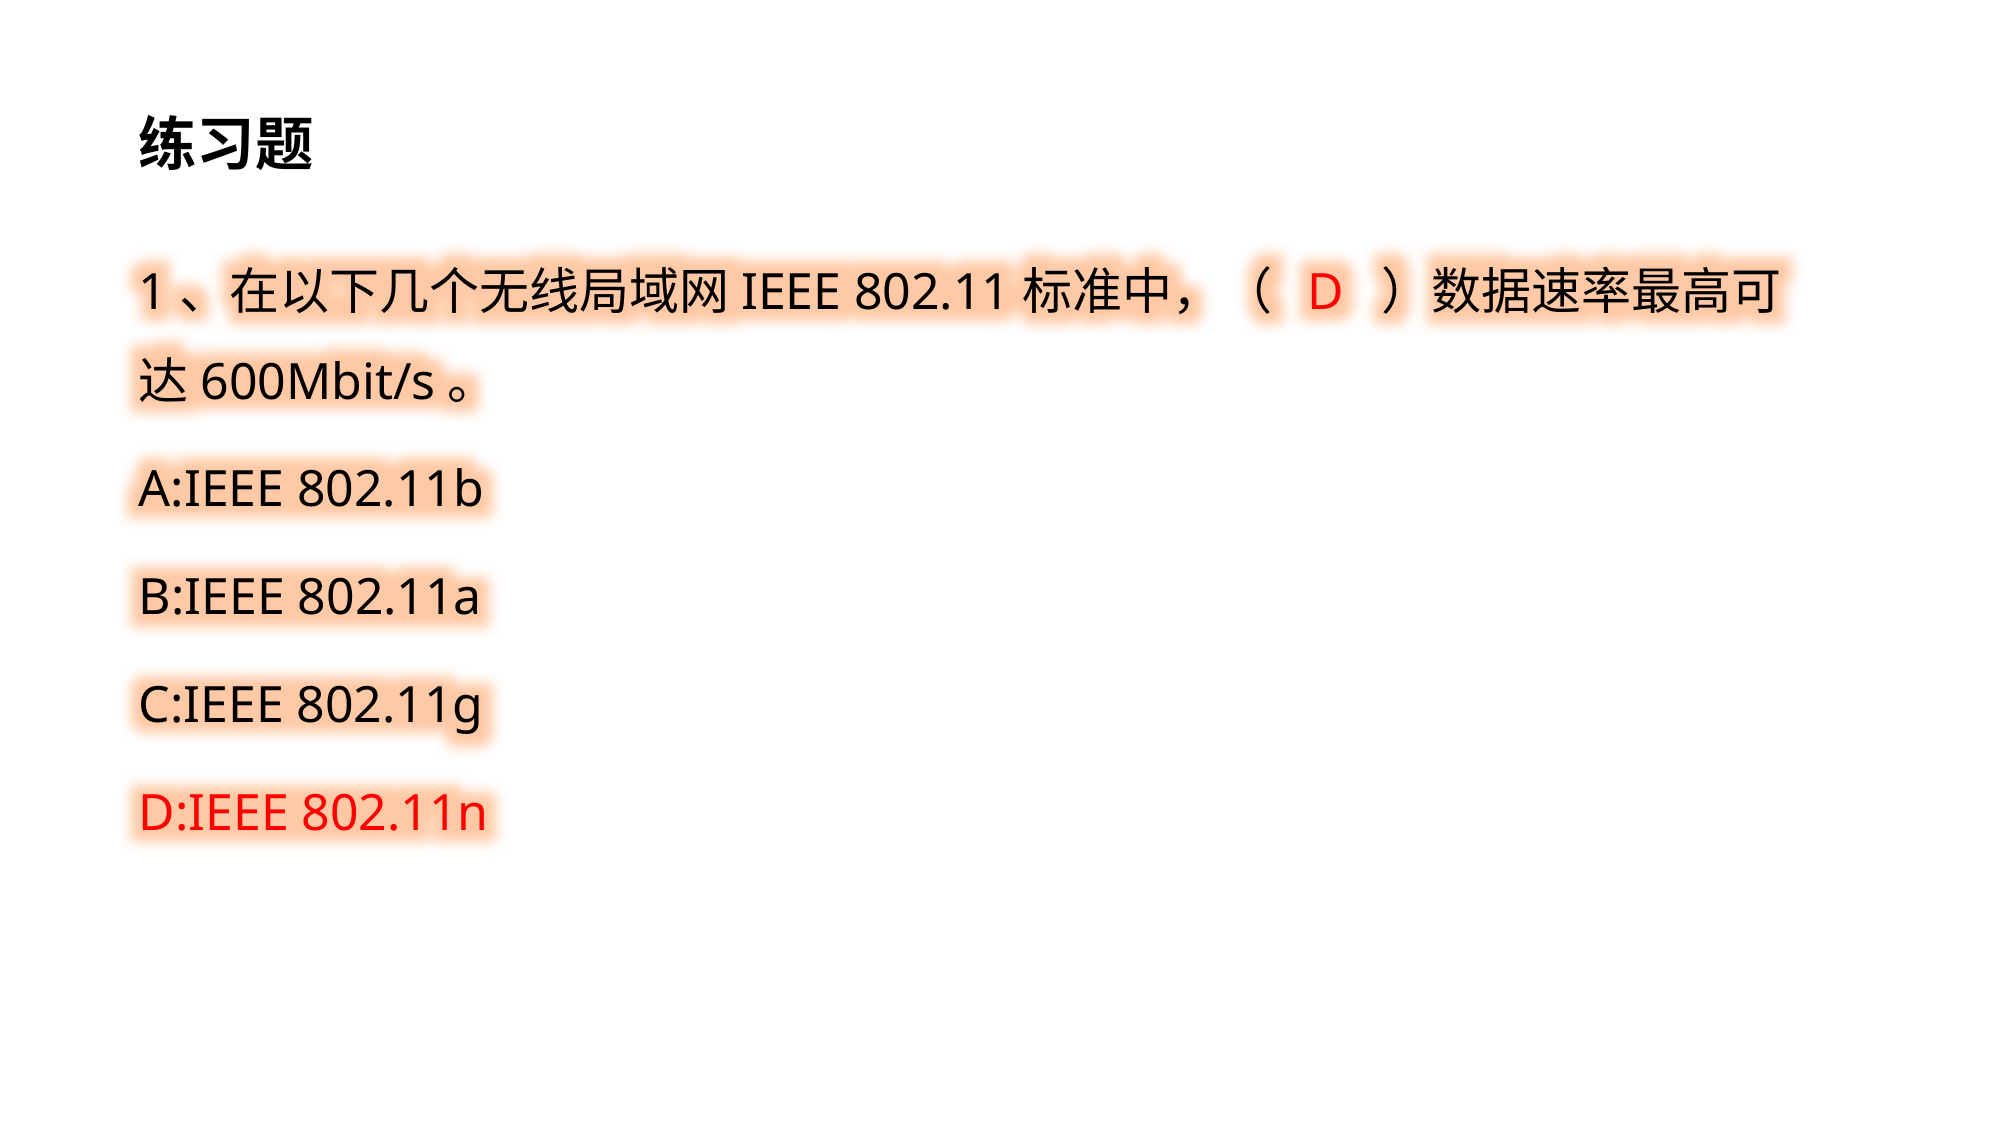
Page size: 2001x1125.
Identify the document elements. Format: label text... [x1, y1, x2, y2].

text_box 练习题 [120, 97, 1568, 187]
text_box 2 [113, 212, 1847, 1055]
text_box [117, 216, 1843, 1051]
text_box 1、在以下几个无线局域网IEEE 802.11标准中，（ D ）数据速率最高可达600Mbit/s。 A:IEEE 802.11b B:IEEE 802.11a C:IEEE 802.11g D:IEEE 802.11n [120, 219, 1839, 1047]
